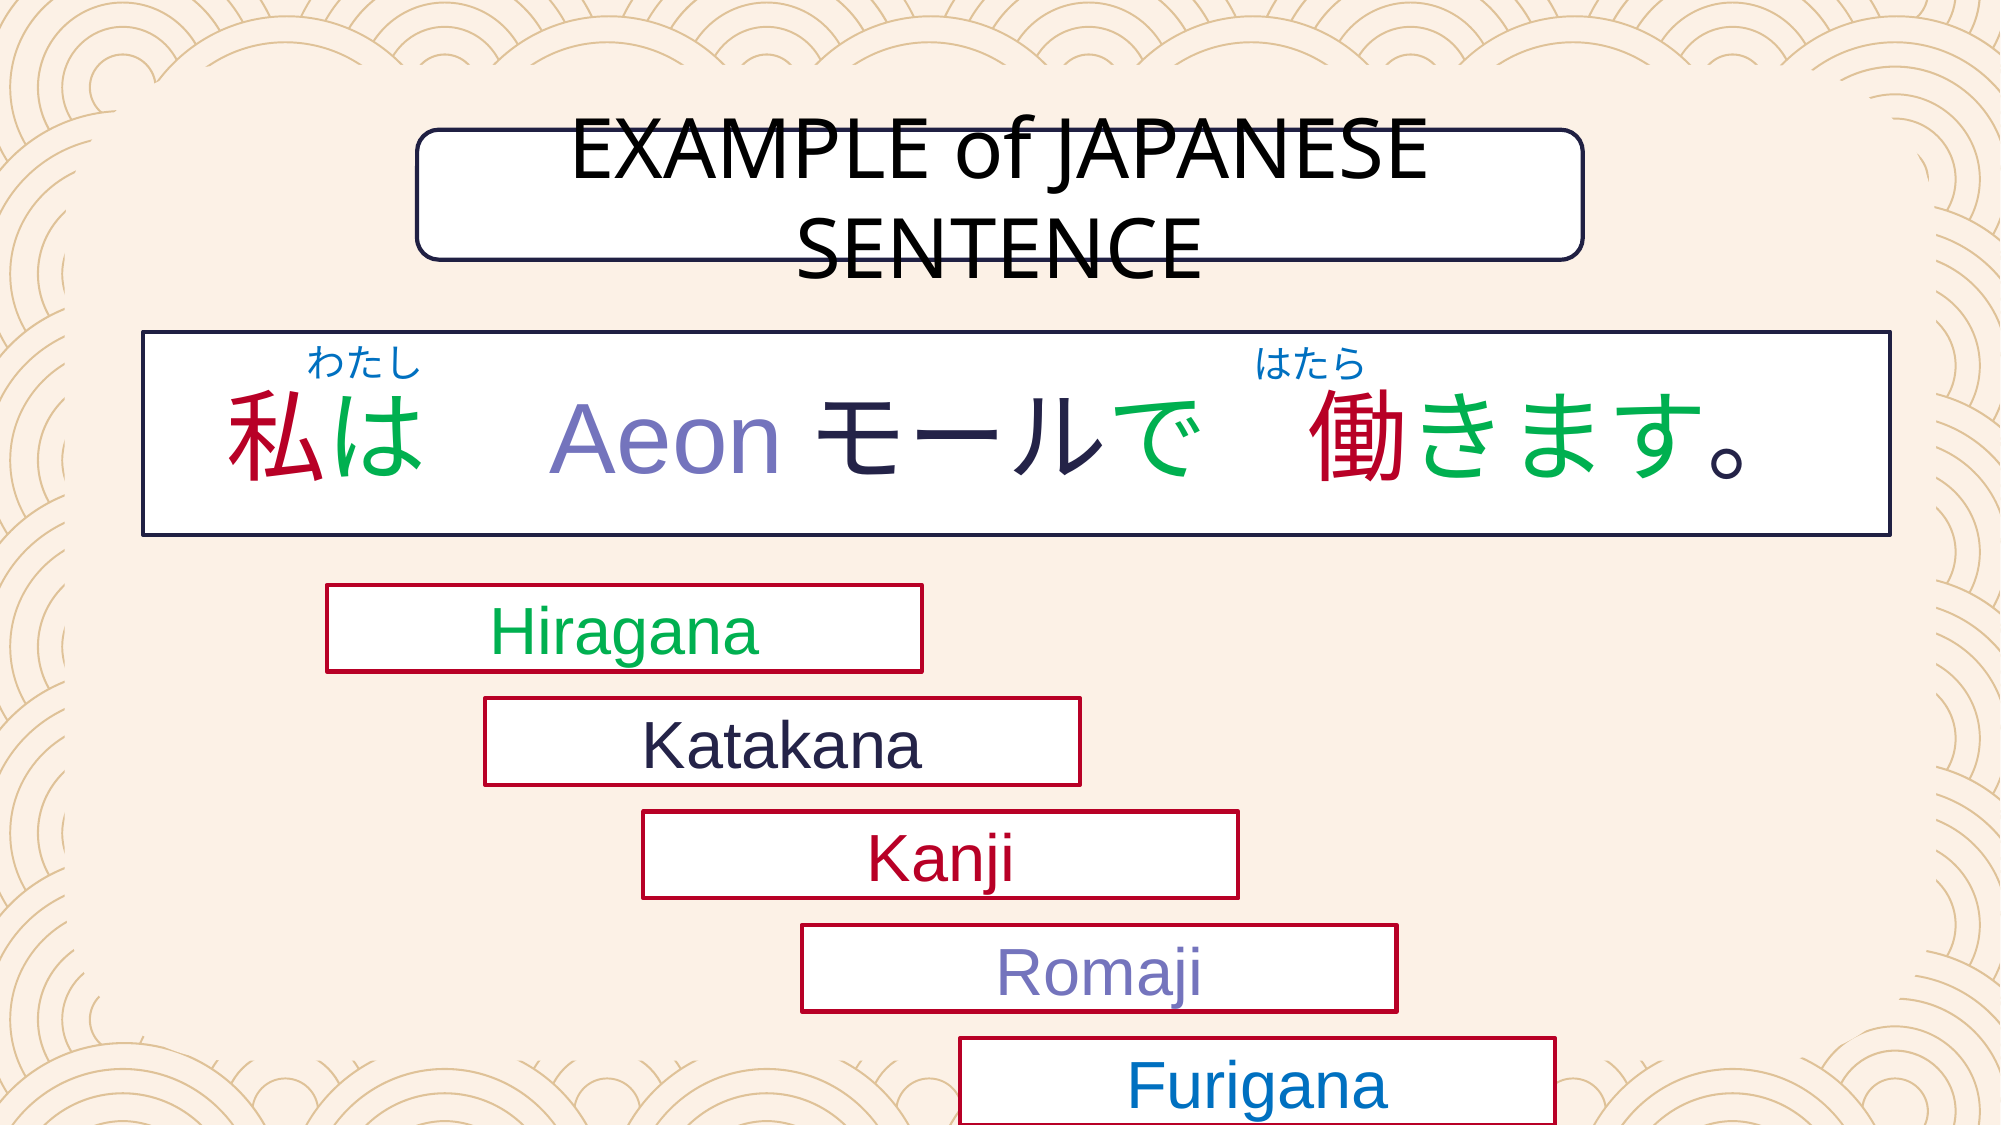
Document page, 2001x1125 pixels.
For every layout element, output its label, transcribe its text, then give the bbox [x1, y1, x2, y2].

text_box はたら [1238, 332, 1432, 395]
text_box Furigana [958, 1036, 1557, 1125]
text_box Kanji [641, 809, 1240, 900]
text_box Romaji [800, 923, 1399, 1014]
text_box EXAMPLE of JAPANESE SENTENCE [414, 127, 1585, 262]
text_box Hiragana [325, 583, 924, 674]
text_box わたし [291, 331, 485, 393]
text_box Katakana [483, 696, 1082, 787]
text_box 私は Aeonモールで 働きます。 [141, 330, 1892, 537]
